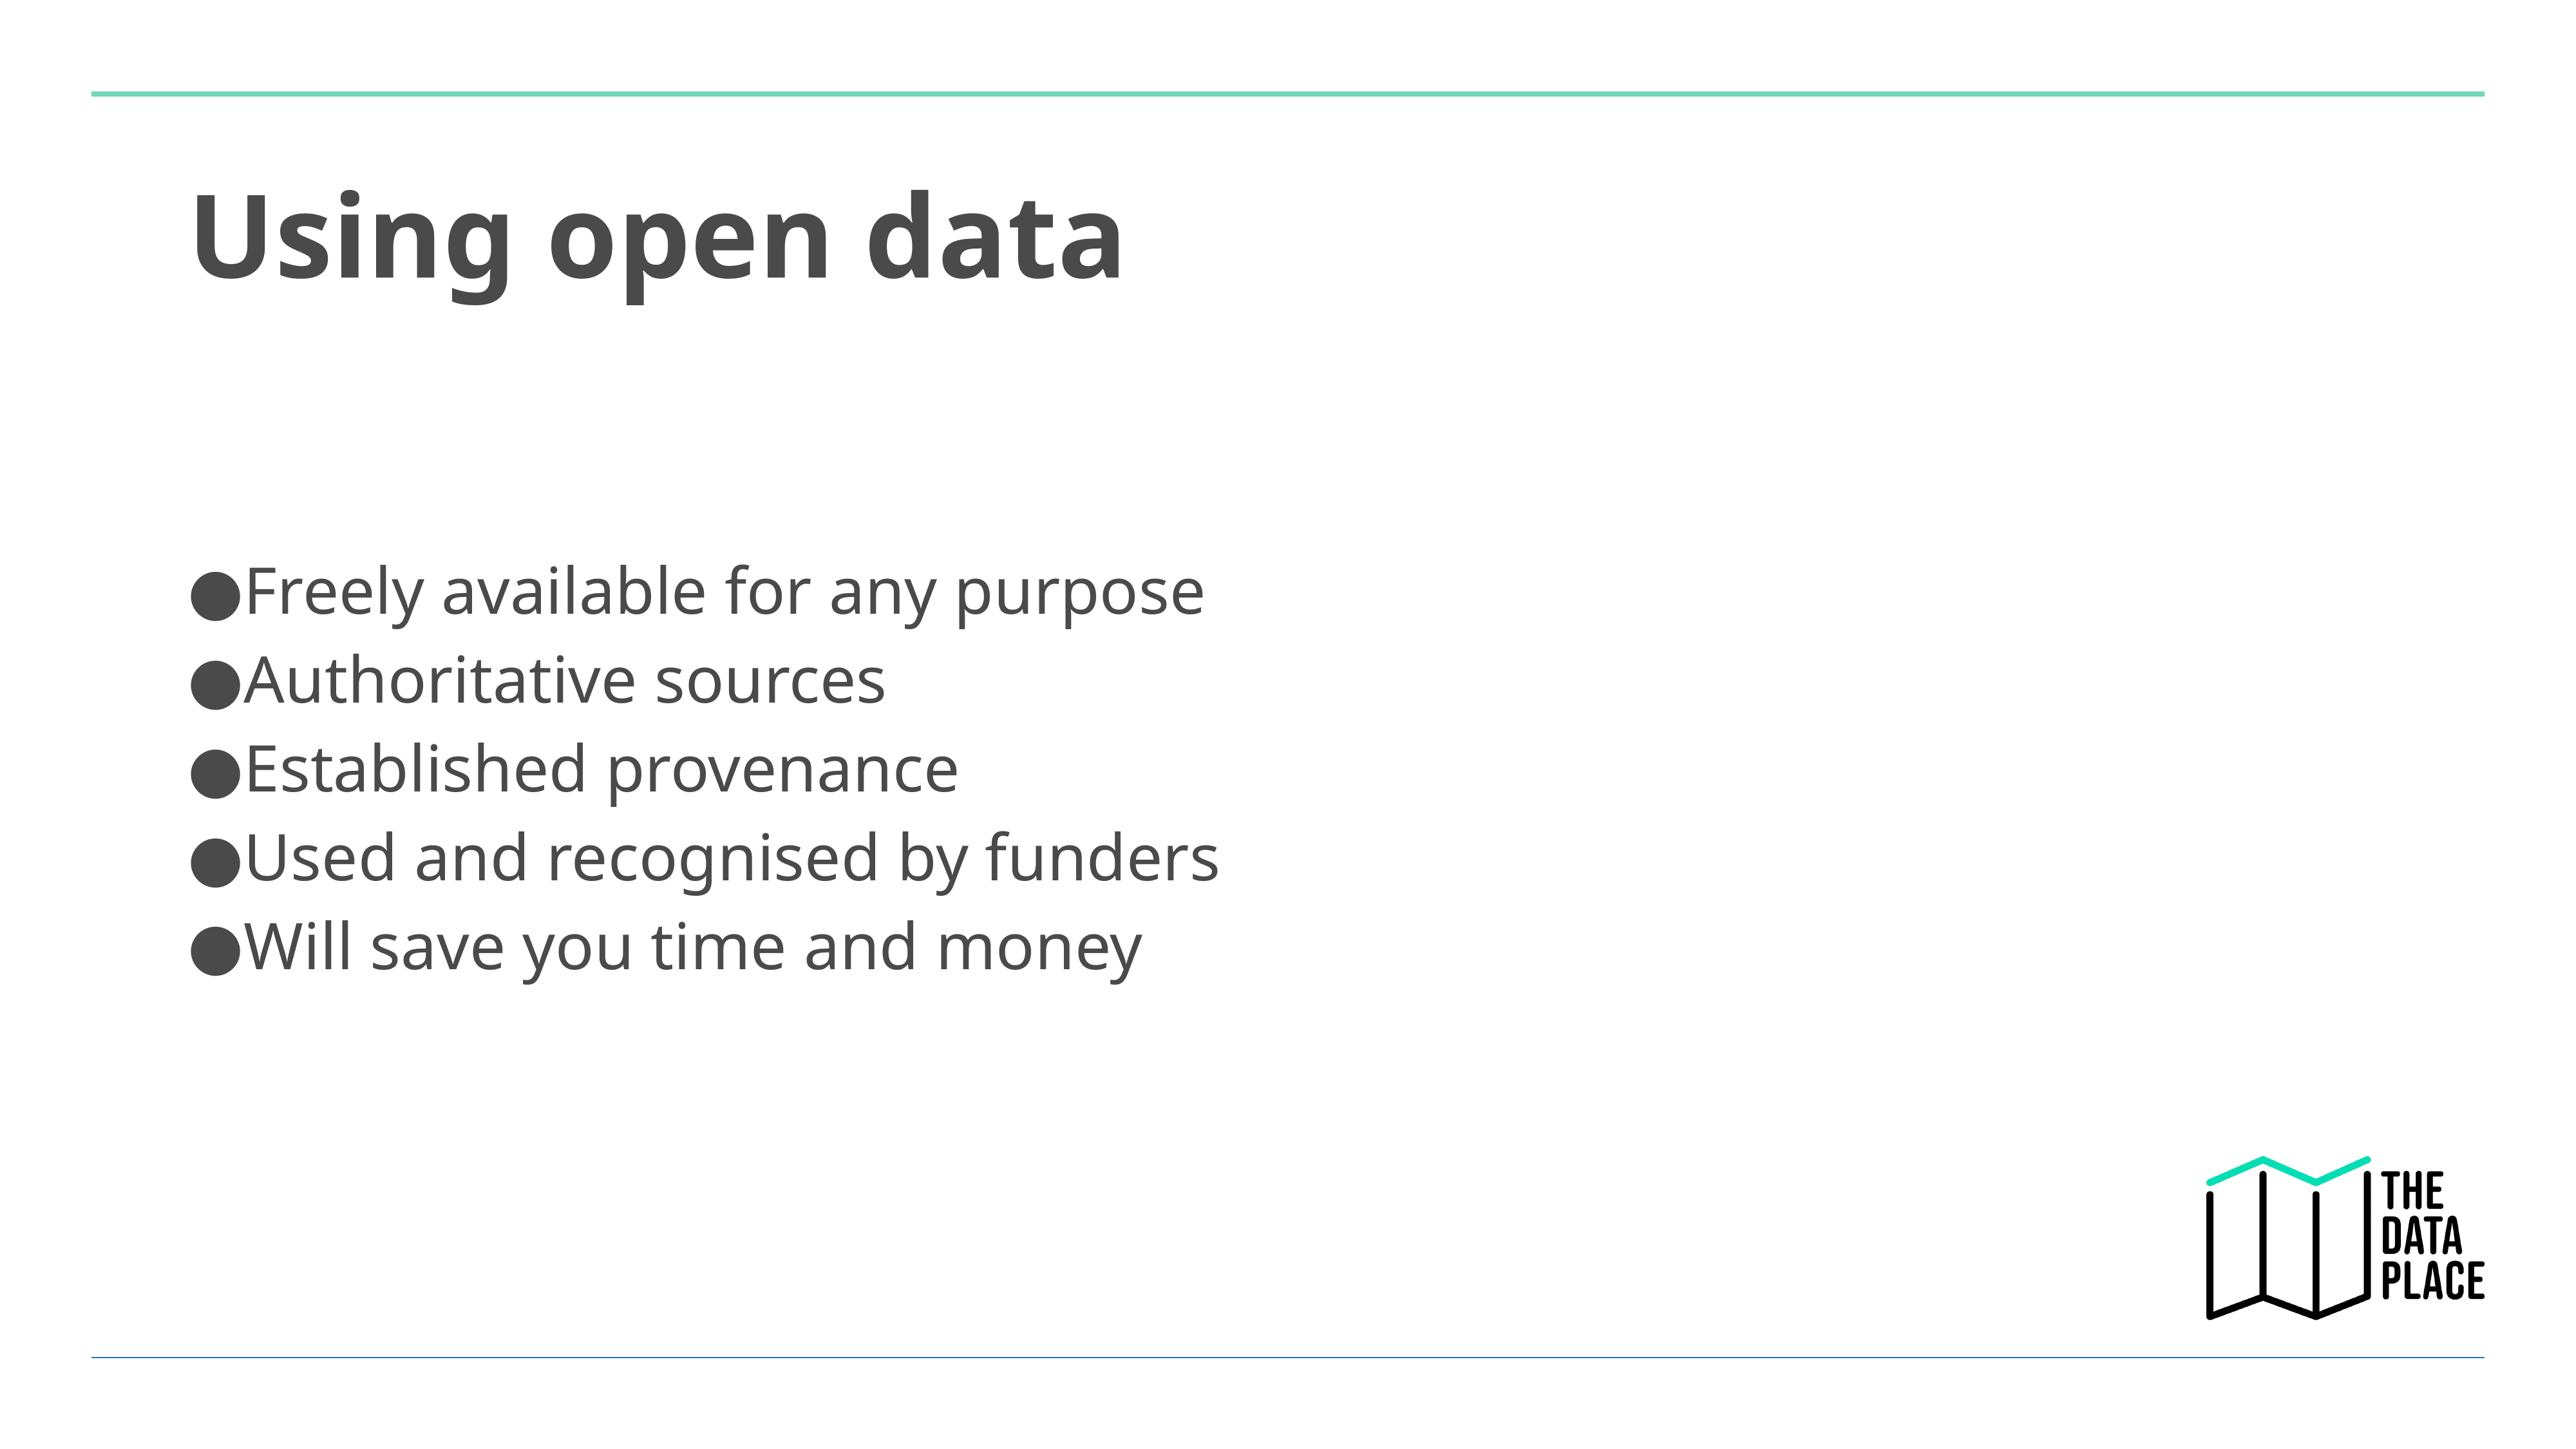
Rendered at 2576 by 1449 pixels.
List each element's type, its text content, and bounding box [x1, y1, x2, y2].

title Using open data [182, 184, 2394, 533]
picture [2206, 1156, 2486, 1320]
list Freely available for any purpose Authoritative sources Established provenance Used and recognised by funders Will save you time and money [182, 533, 2394, 1185]
